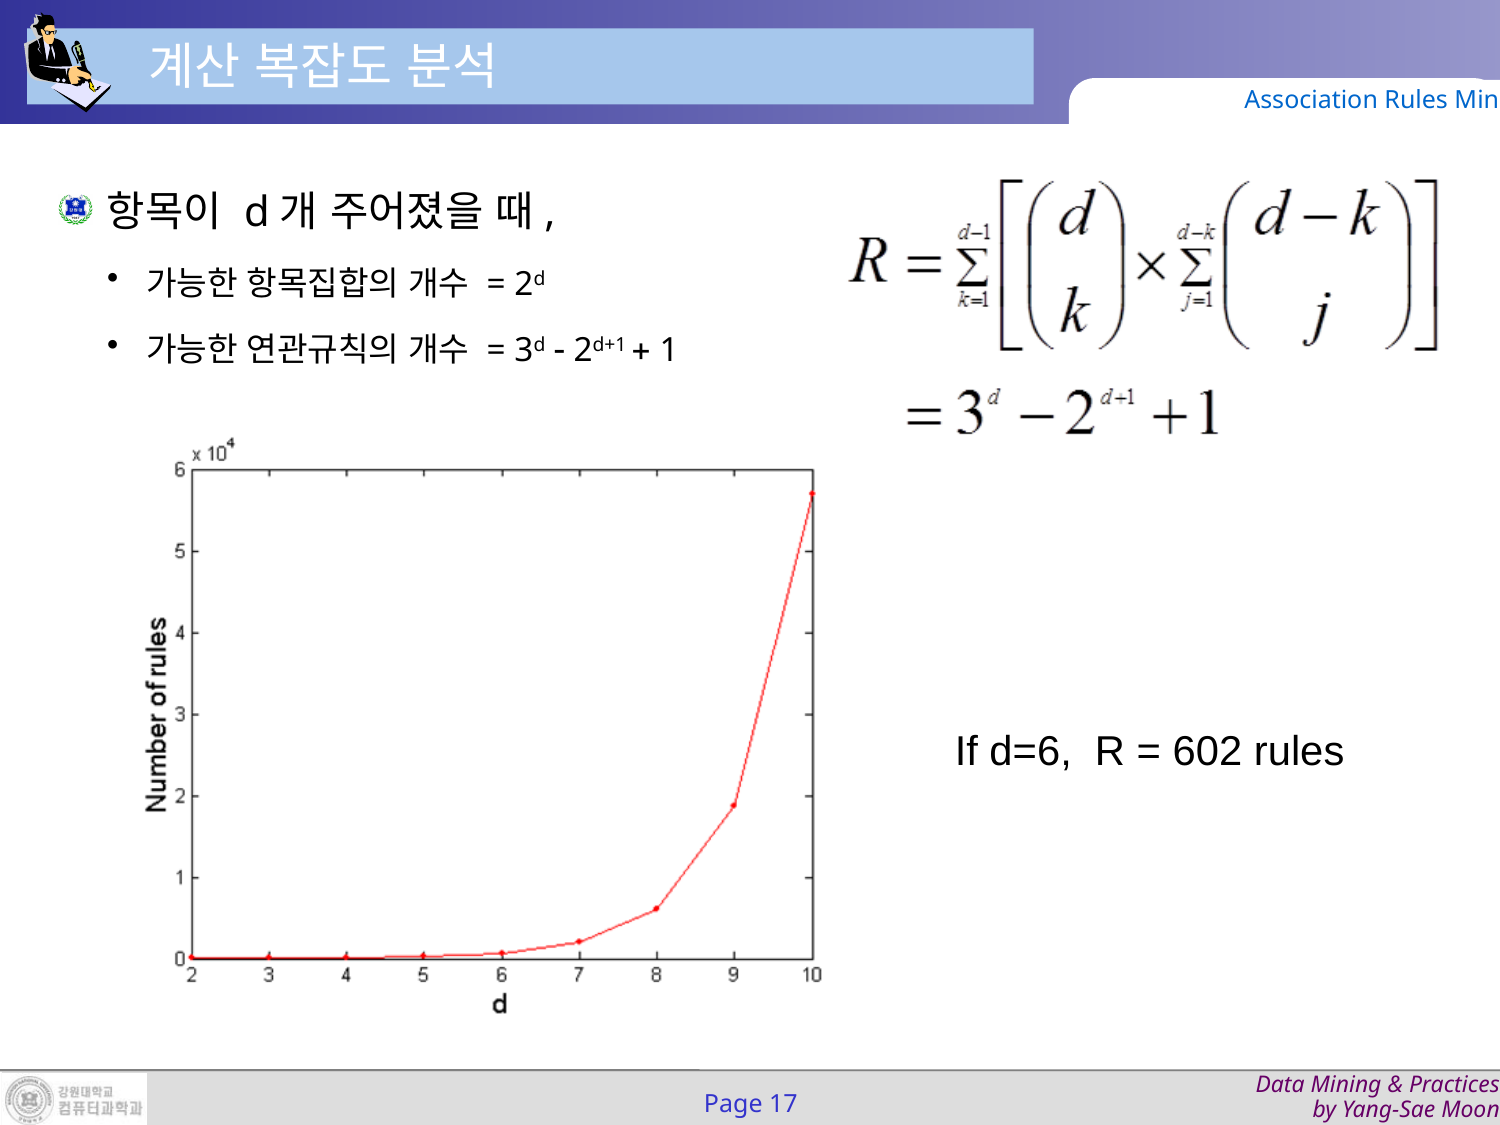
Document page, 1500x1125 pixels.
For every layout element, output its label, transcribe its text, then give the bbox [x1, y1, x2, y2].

text_box 항목이 d개 주어졌을 때, 가능한 항목집합의 개수 = 2d 가능한 연관규칙의 개수 = 3d  2d+1  1 [53, 153, 1459, 375]
text_box If d=6, R = 602 rules [887, 716, 1413, 781]
picture [844, 172, 1445, 442]
slide_number Page 17 [682, 1079, 819, 1124]
text_box Association Rules Mining [1142, 78, 1500, 120]
text_box 계산 복잡도 분석 [133, 26, 1069, 102]
picture [58, 194, 93, 225]
picture [2, 1073, 147, 1125]
picture [133, 435, 831, 1019]
